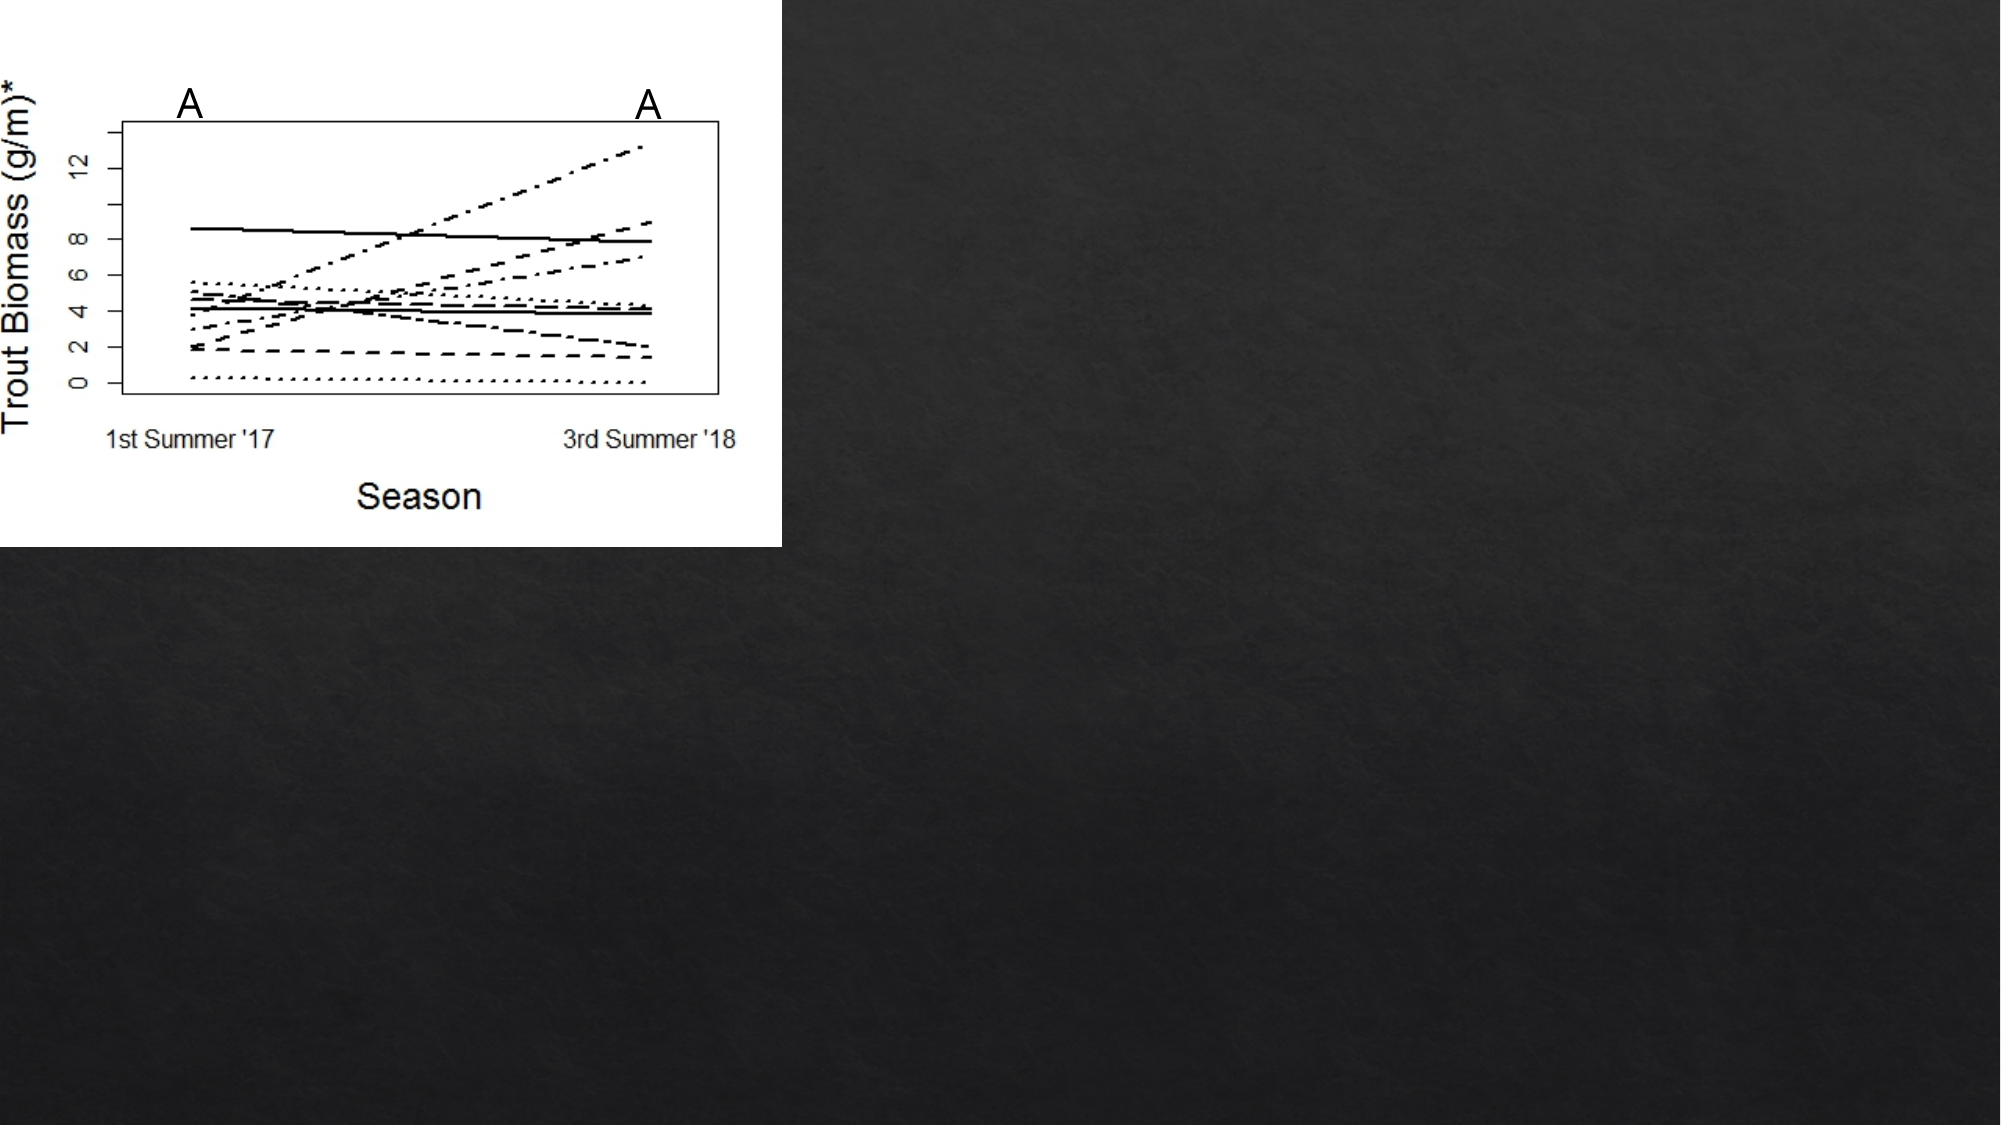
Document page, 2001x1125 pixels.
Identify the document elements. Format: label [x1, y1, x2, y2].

picture [0, 0, 782, 547]
